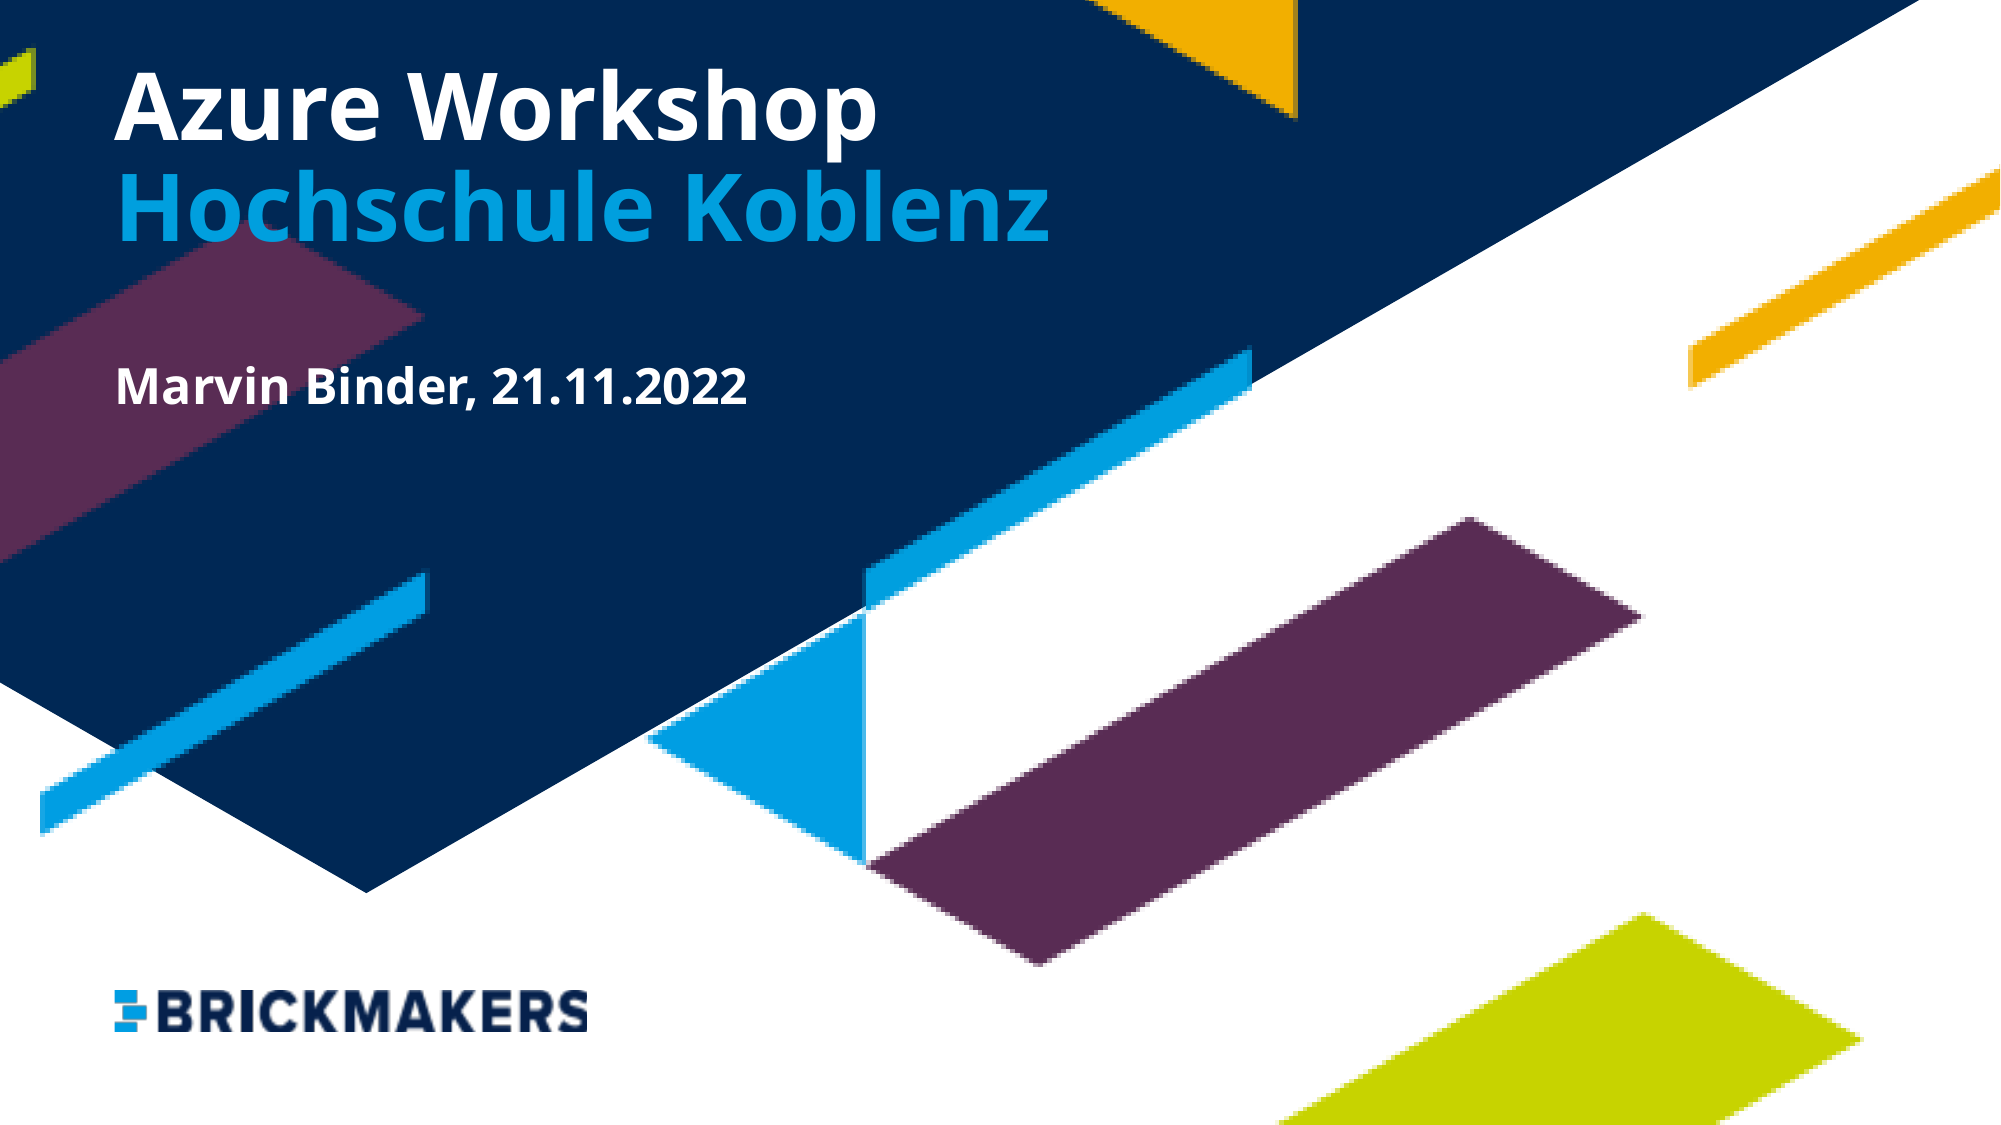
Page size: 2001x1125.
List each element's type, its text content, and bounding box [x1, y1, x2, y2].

subtitle Marvin Binder, 21.11.2022 [114, 354, 1887, 626]
title Azure Workshop Hochschule Koblenz [114, 59, 1887, 354]
